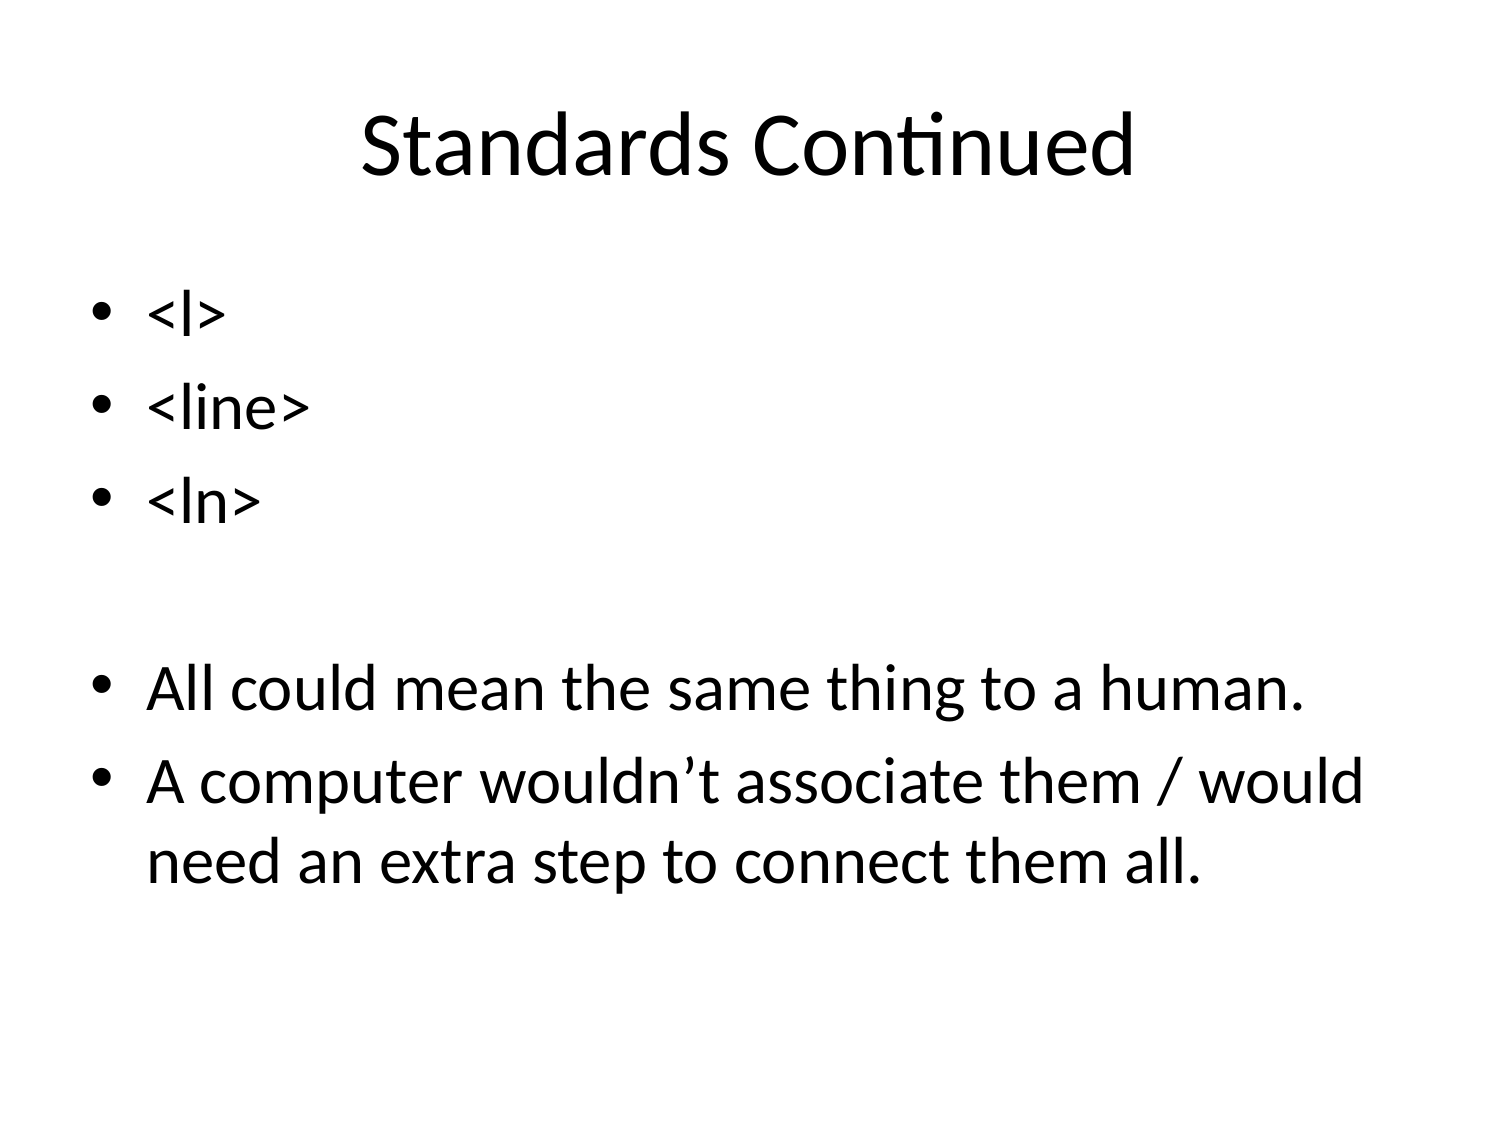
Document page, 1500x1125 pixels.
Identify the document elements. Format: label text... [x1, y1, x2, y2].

title Standards Continued [75, 45, 1425, 233]
list <l> <line> <ln> All could mean the same thing to a human. A computer wouldn’t associate them / would need an extra step to connect them all. [75, 262, 1425, 1005]
